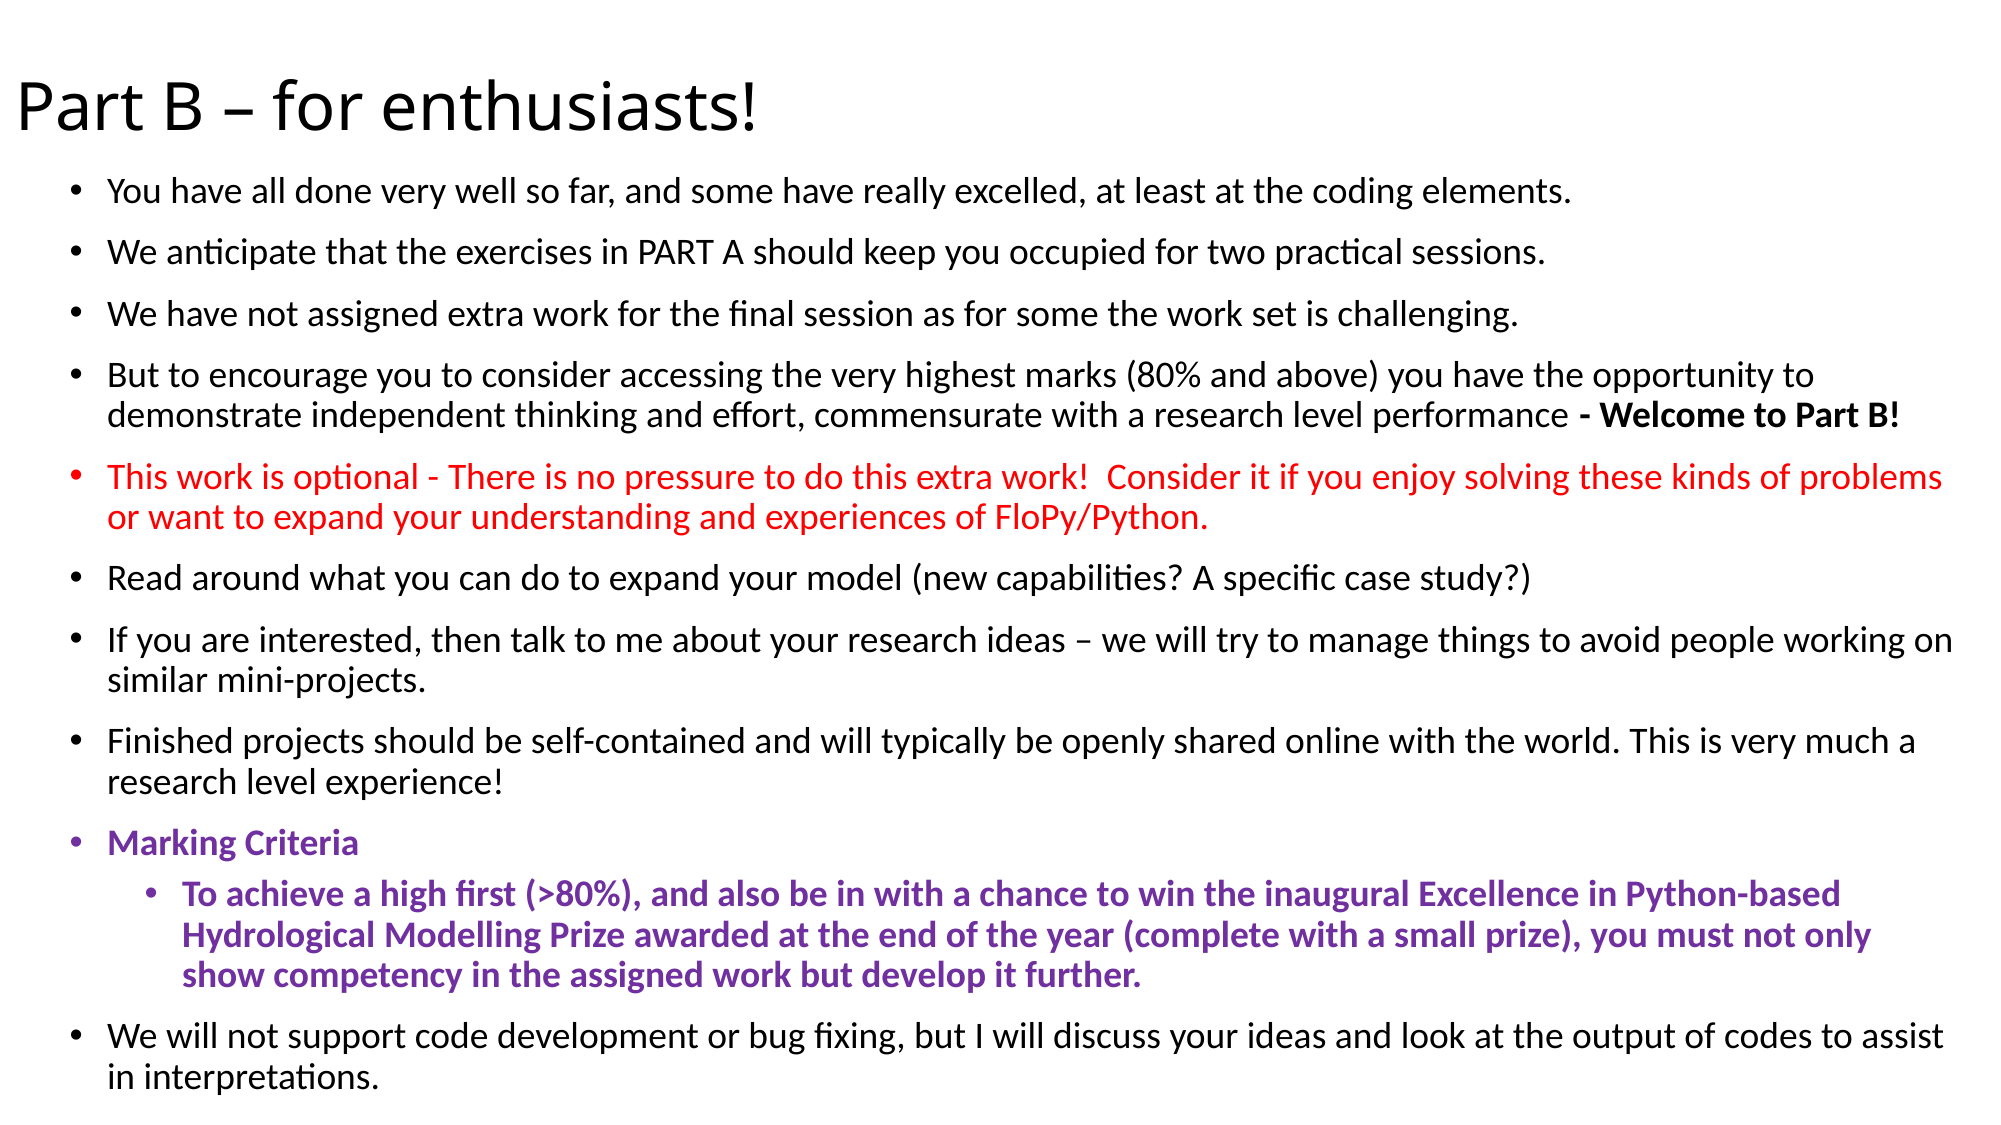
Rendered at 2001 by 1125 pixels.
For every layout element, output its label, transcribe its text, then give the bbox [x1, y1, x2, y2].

list You have all done very well so far, and some have really excelled, at least at the coding elements. We anticipate that the exercises in PART A should keep you occupied for two practical sessions. We have not assigned extra work for the final session as for some the work set is challenging. But to encourage you to consider accessing the very highest marks (80% and above) you have the opportunity to demonstrate independent thinking and effort, commensurate with a research level performance - Welcome to Part B! This work is optional - There is no pressure to do this extra work! Consider it if you enjoy solving these kinds of problems or want to expand your understanding and experiences of FloPy/Python. Read around what you can do to expand your model (new capabilities? A specific case study?) If you are interested, then talk to me about your research ideas – we will try to manage things to avoid people working on similar mini-projects. Finished projects should be self-contained and will typically be openly shared online with the world. This is very much a research level experience! Marking Criteria To achieve a high first (>80%), and also be in with a chance to win the inaugural Excellence in Python-based Hydrological Modelling Prize awarded at the end of the year (complete with a small prize), you must not only show competency in the assigned work but develop it further. We will not support code development or bug fixing, but I will discuss your ideas and look at the output of codes to assist in interpretations. [54, 163, 1978, 1109]
title Part B – for enthusiasts! [0, 0, 1725, 218]
